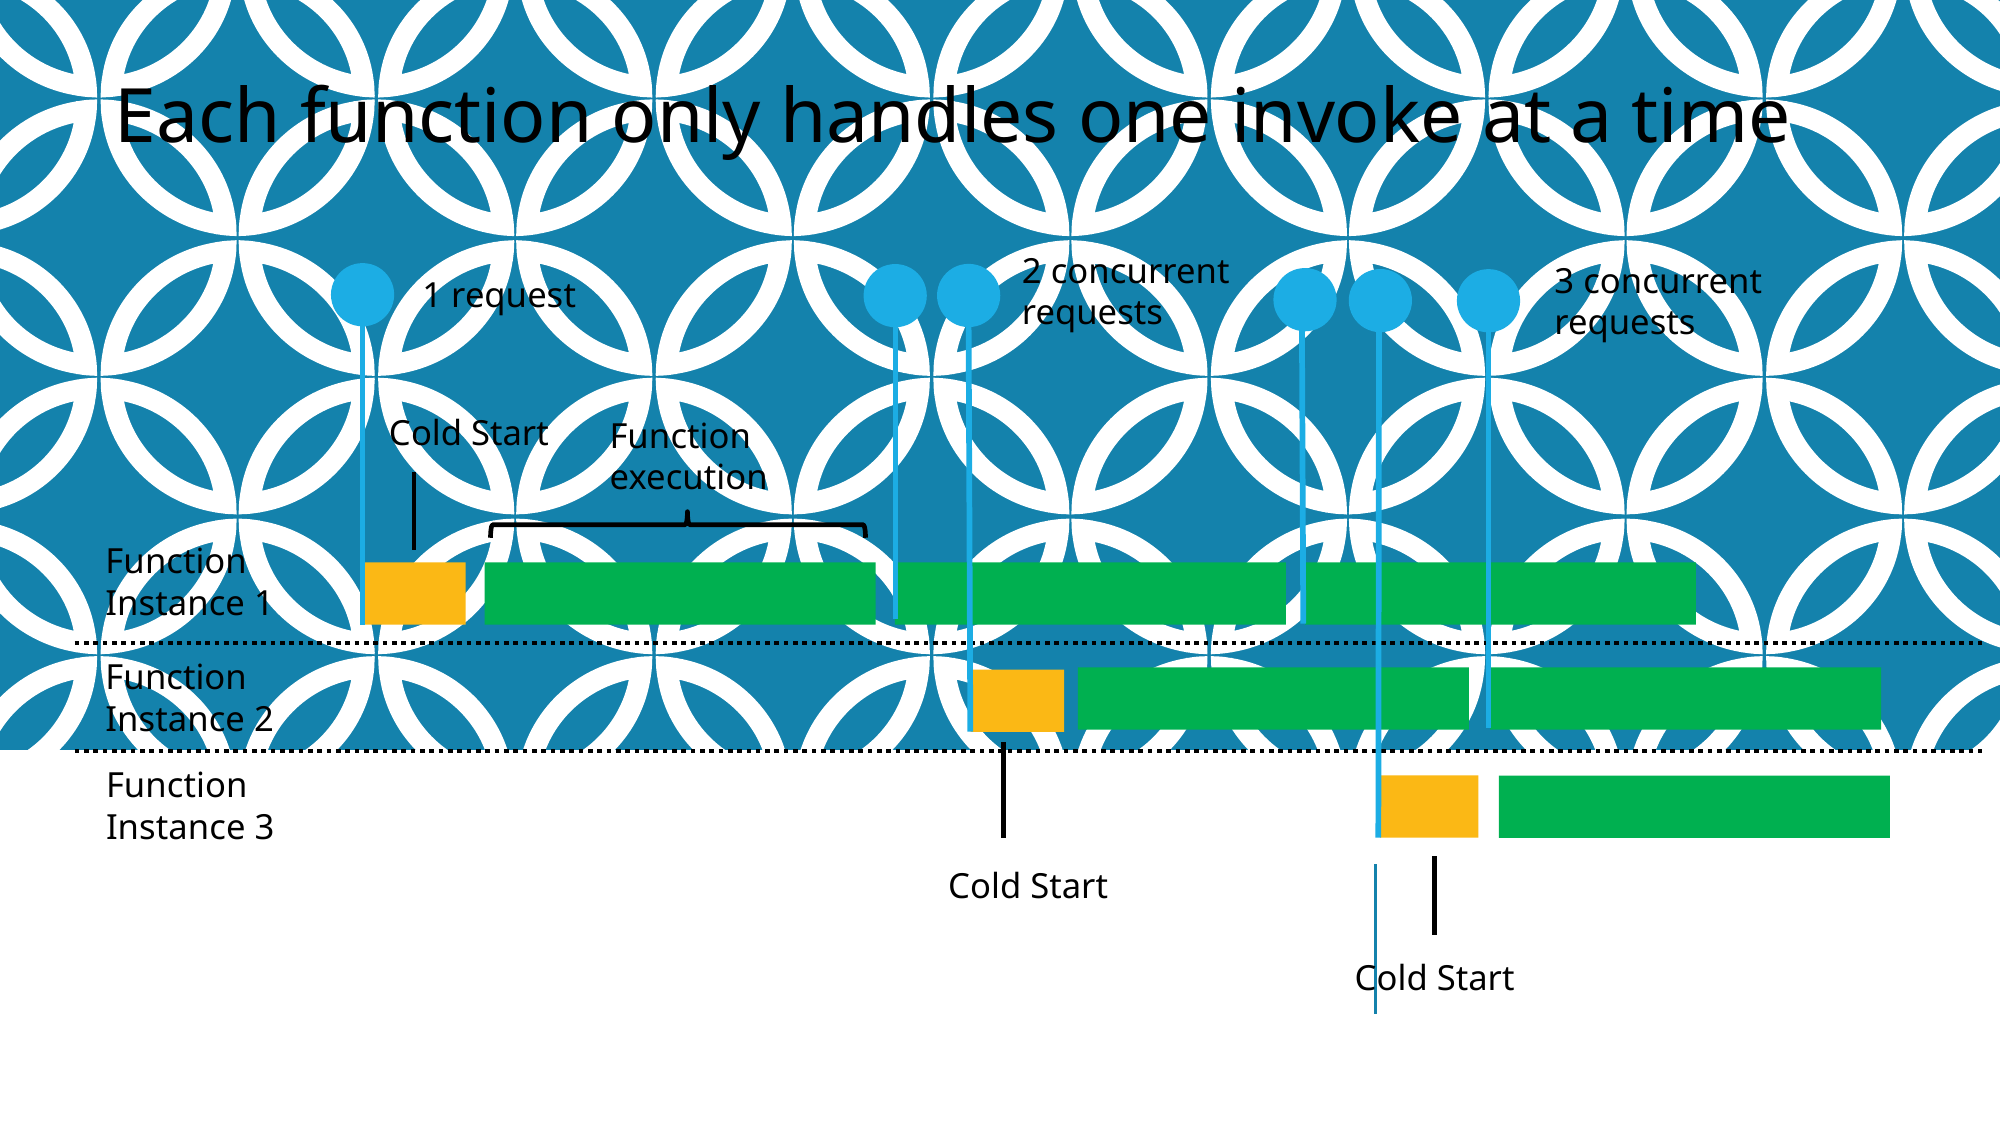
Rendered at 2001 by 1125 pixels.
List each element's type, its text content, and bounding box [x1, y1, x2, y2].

text_box [1308, 561, 1371, 626]
text_box [977, 561, 1287, 626]
text_box Cold Start [1339, 948, 1561, 1005]
text_box [1495, 561, 1697, 626]
text_box Cold Start [933, 856, 1155, 913]
text_box [1386, 561, 1482, 626]
text_box [894, 561, 961, 626]
text_box Function execution [594, 406, 789, 504]
text_box [366, 561, 467, 626]
text_box [862, 262, 929, 328]
text_box [483, 561, 877, 626]
text_box [935, 262, 1002, 328]
text_box 2 concurrent requests [1007, 241, 1245, 339]
text_box [329, 261, 396, 328]
text_box [1386, 666, 1470, 731]
text_box Cold Start [374, 403, 596, 460]
text_box [1347, 267, 1414, 334]
text_box Each function only handles one invoke at a time [90, 40, 1816, 164]
text_box [489, 510, 867, 538]
text_box [976, 668, 1066, 733]
text_box [1492, 666, 1882, 731]
text_box [1455, 267, 1522, 334]
text_box Function Instance 2 [90, 647, 308, 746]
text_box Function Instance 3 [91, 755, 308, 854]
text_box [1498, 774, 1891, 839]
text_box [1385, 774, 1480, 839]
text_box [1077, 666, 1371, 731]
text_box 3 concurrent requests [1539, 251, 1855, 350]
text_box Function Instance 1 [90, 531, 308, 630]
text_box 1 request [407, 265, 778, 322]
text_box [1272, 266, 1338, 333]
